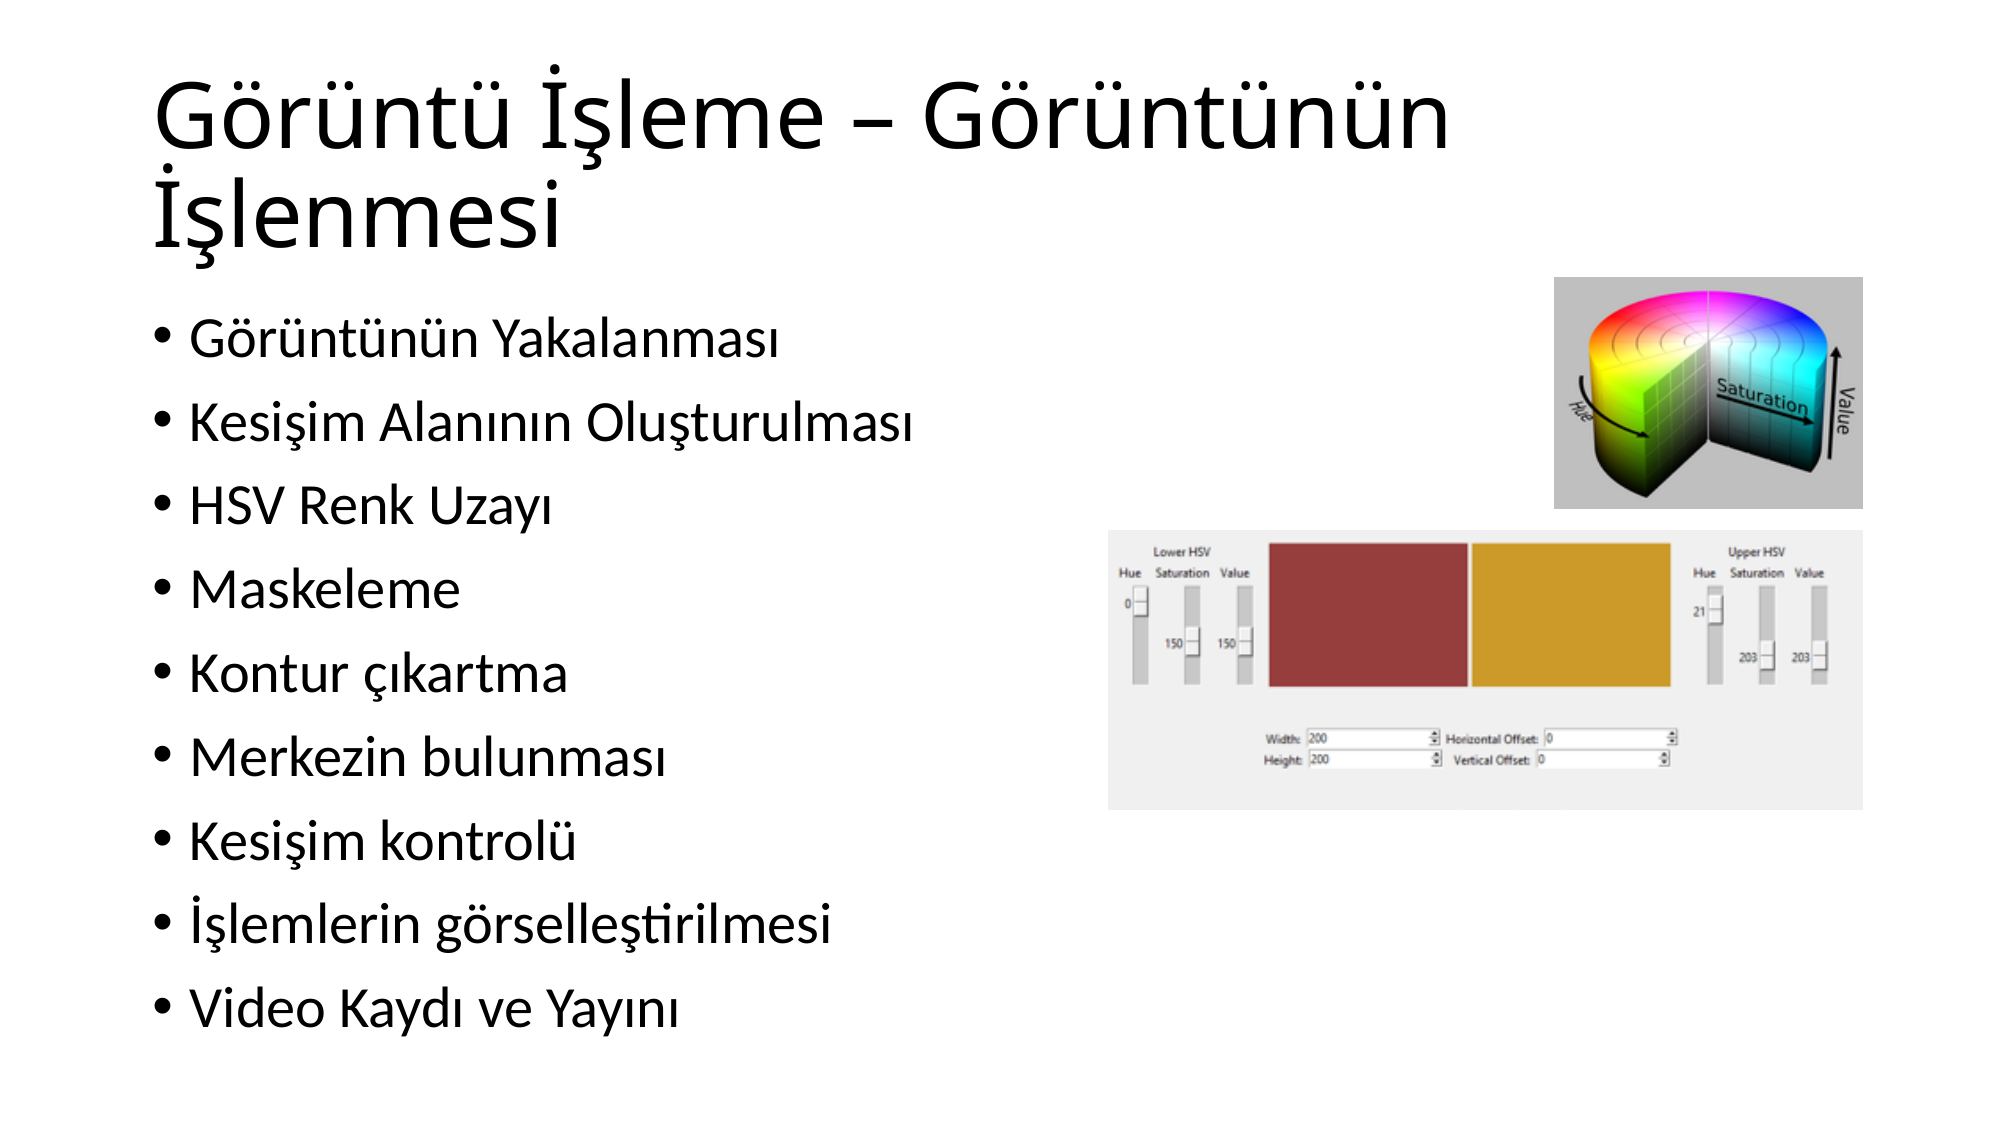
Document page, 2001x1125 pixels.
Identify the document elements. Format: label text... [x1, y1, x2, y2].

list Görüntünün Yakalanması Kesişim Alanının Oluşturulması HSV Renk Uzayı Maskeleme Kontur çıkartma Merkezin bulunması Kesişim kontrolü İşlemlerin görselleştirilmesi Video Kaydı ve Yayını [137, 299, 1030, 1099]
title Görüntü İşleme – Görüntünün İşlenmesi [137, 59, 1863, 278]
picture [1554, 277, 1863, 509]
picture [1108, 530, 1863, 810]
